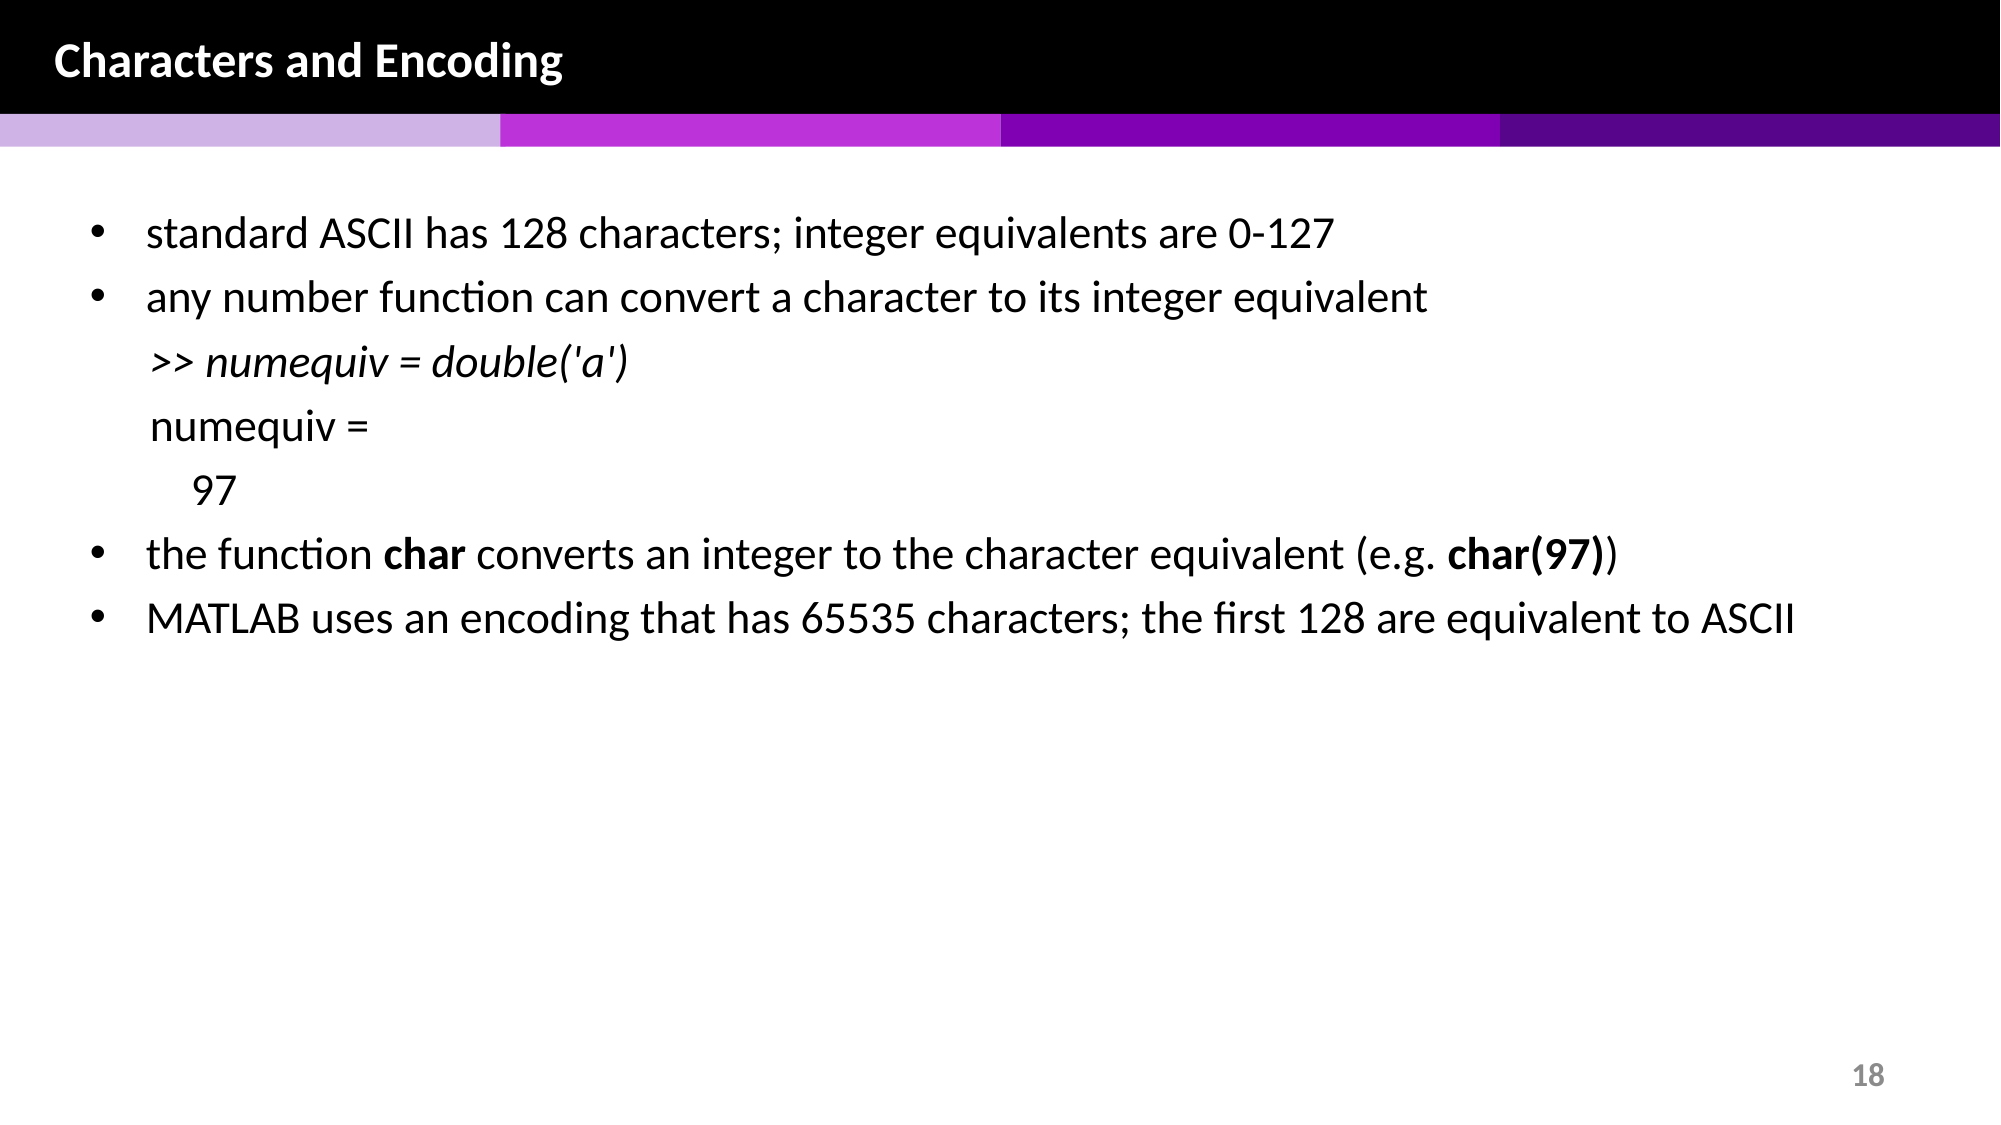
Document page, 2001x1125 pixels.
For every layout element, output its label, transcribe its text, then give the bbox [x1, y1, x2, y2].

list Characters and Encoding [39, 1, 1964, 114]
text_box standard ASCII has 128 characters; integer equivalents are 0-127 any number function can convert a character to its integer equivalent >> numequiv = double('a') numequiv = 97 the function char converts an integer to the character equivalent (e.g. char(97)) MATLAB uses an encoding that has 65535 characters; the first 128 are equivalent to ASCII [74, 195, 1893, 916]
